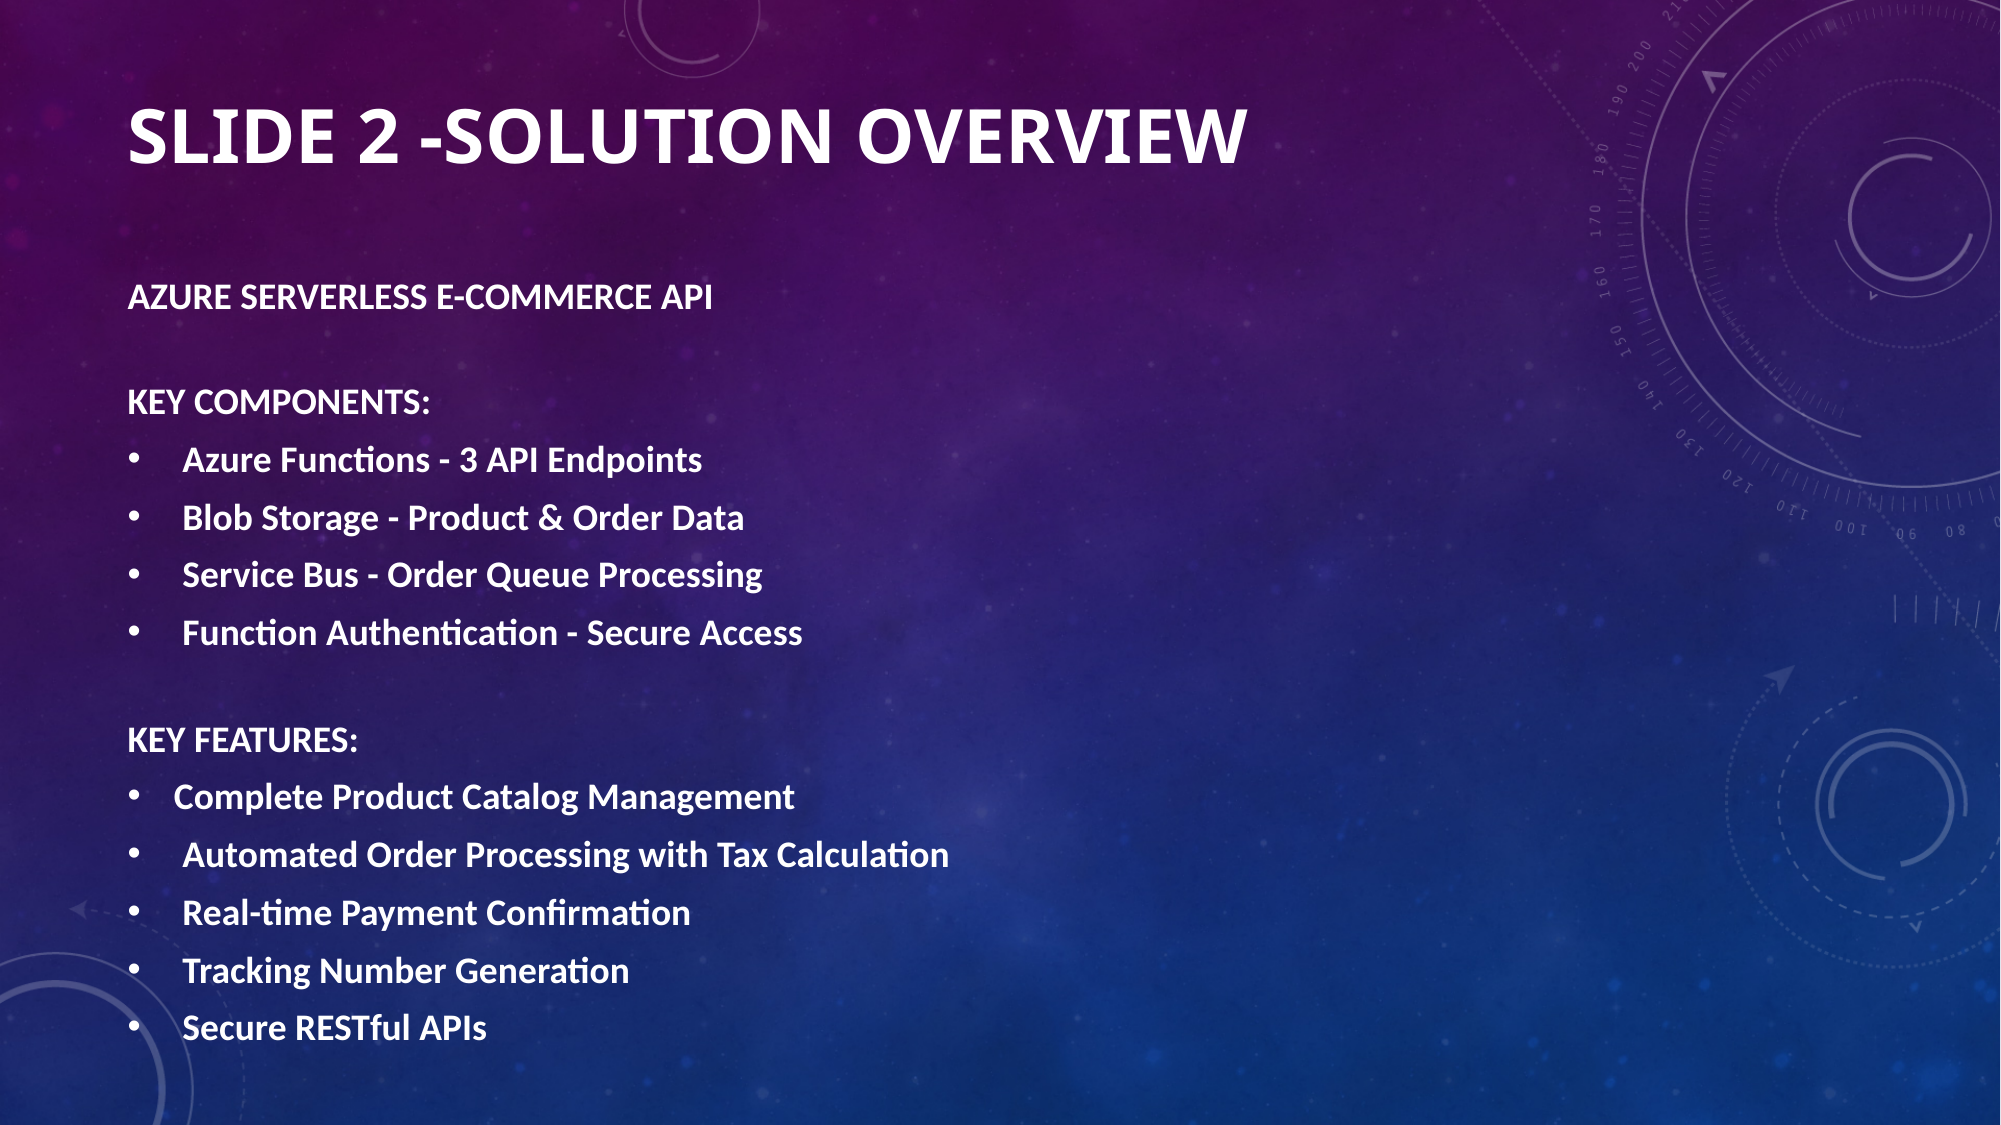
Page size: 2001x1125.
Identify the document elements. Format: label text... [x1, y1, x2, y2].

list AZURE SERVERLESS E-COMMERCE API KEY COMPONENTS: Azure Functions - 3 API Endpoints Blob Storage - Product & Order Data Service Bus - Order Queue Processing Function Authentication - Secure Access KEY FEATURES: Complete Product Catalog Management Automated Order Processing with Tax Calculation Real-time Payment Confirmation Tracking Number Generation Secure RESTful APIs [112, 265, 1959, 1066]
title Slide 2 -SOLUTION OVERVIEW [112, 59, 1775, 265]
picture [0, 0, 2001, 1125]
